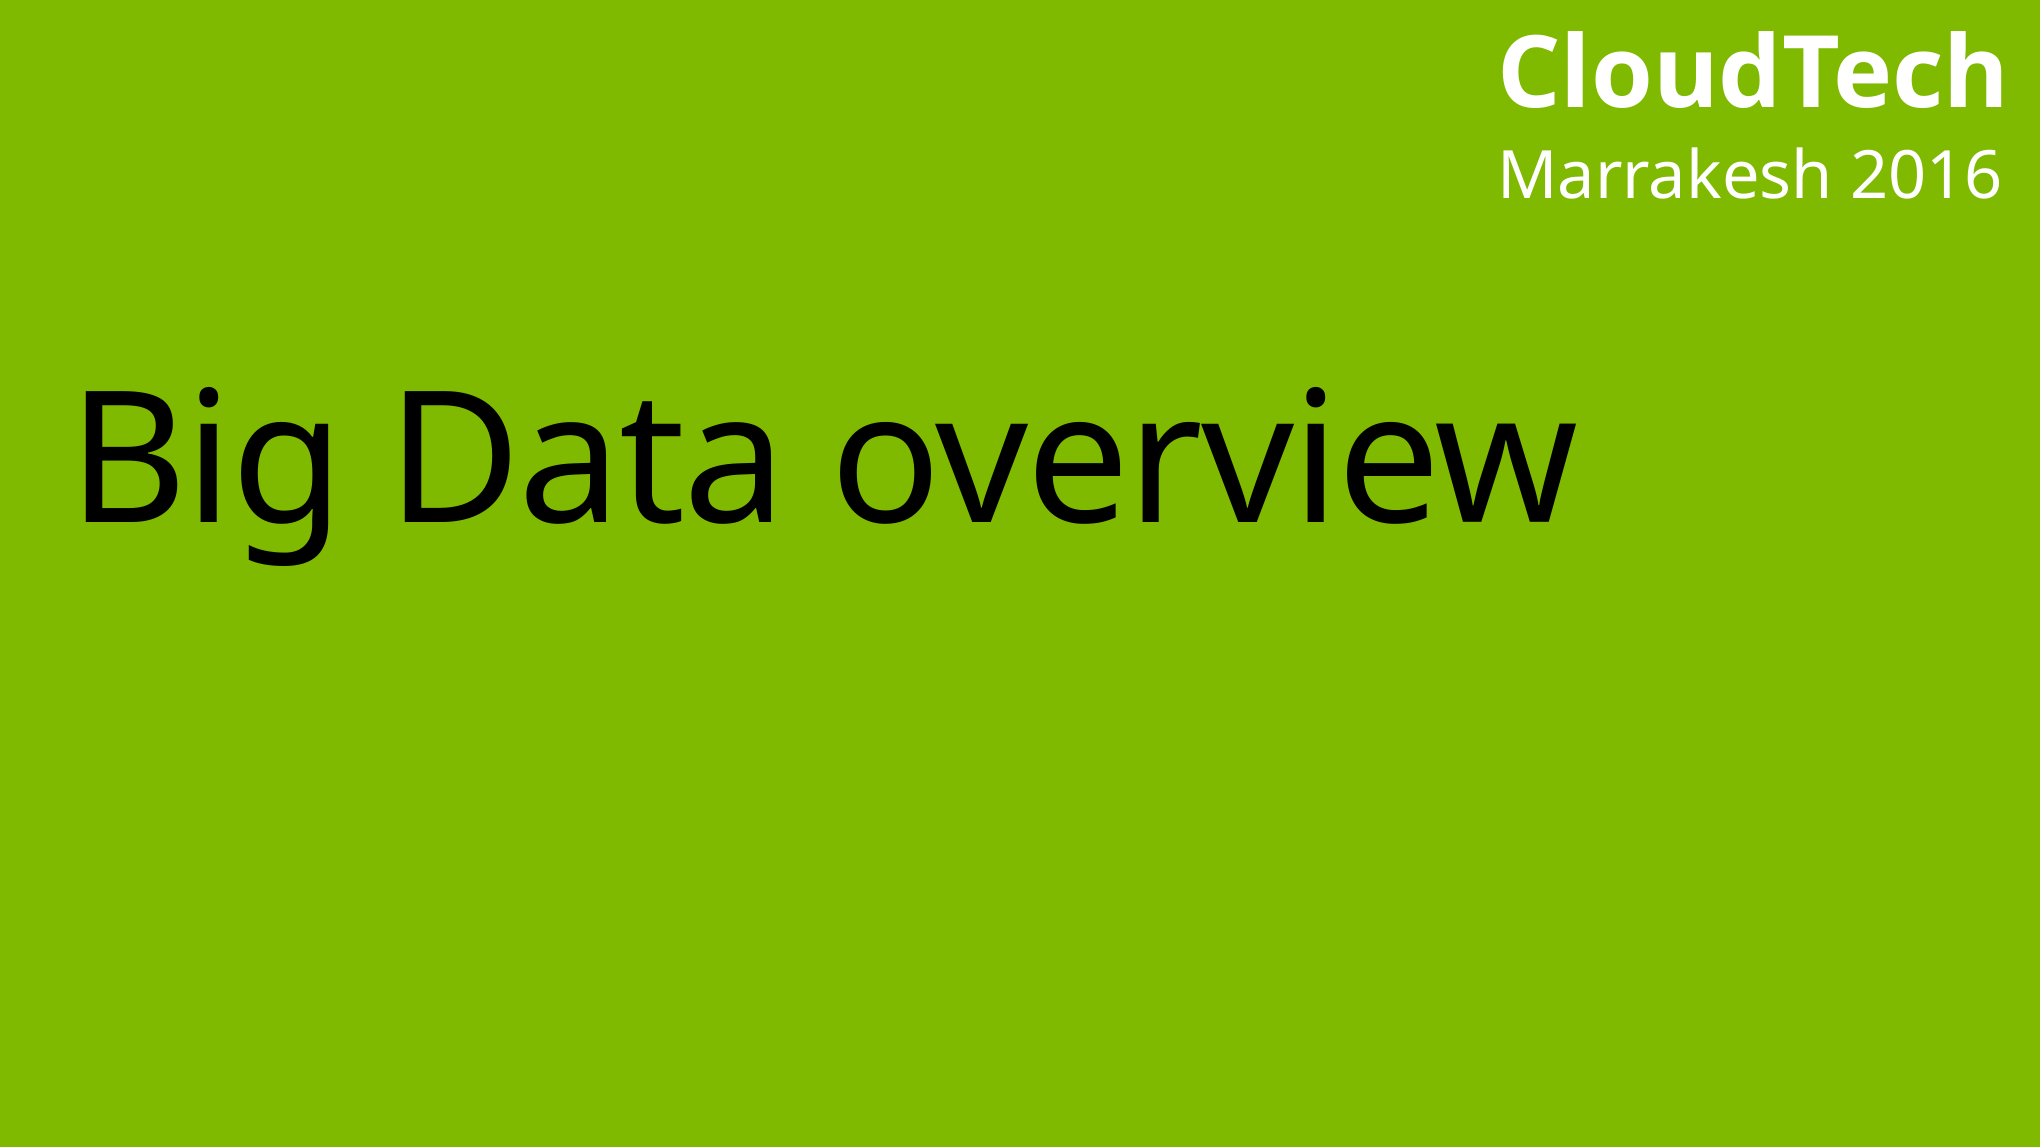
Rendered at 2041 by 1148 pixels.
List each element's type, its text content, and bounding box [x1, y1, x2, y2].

title Big Data overview [45, 348, 1996, 650]
